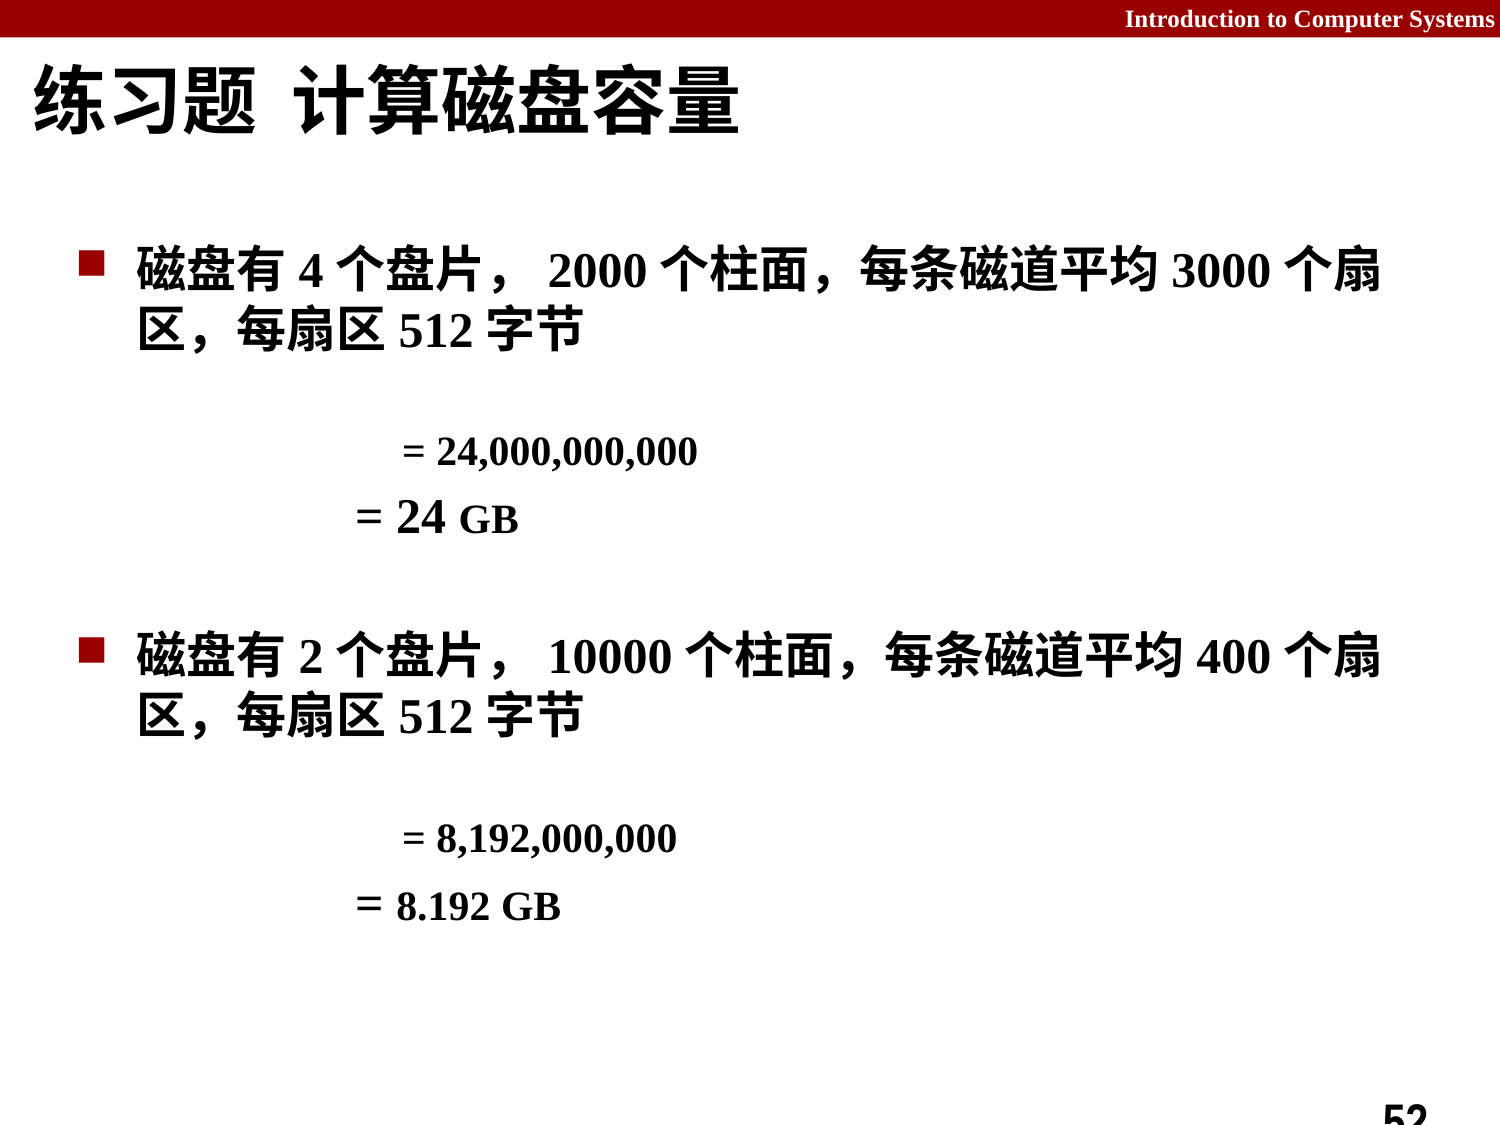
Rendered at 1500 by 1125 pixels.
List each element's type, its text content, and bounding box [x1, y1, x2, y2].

title 练习题 计算磁盘容量 [17, 36, 1264, 162]
slide_number 52 [1368, 1081, 1500, 1125]
